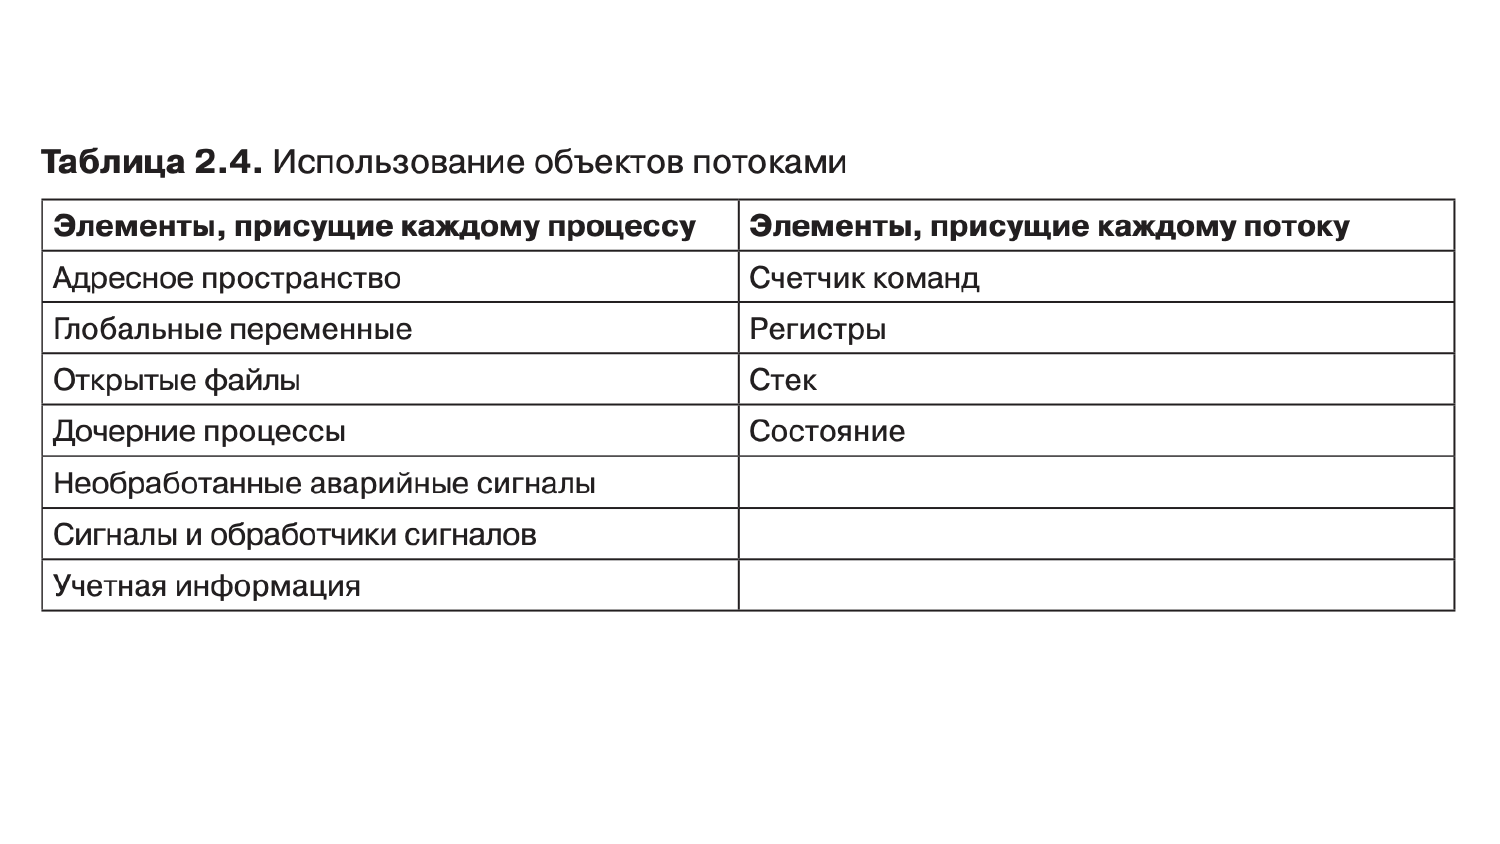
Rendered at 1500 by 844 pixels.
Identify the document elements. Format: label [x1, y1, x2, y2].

picture [24, 132, 1476, 636]
